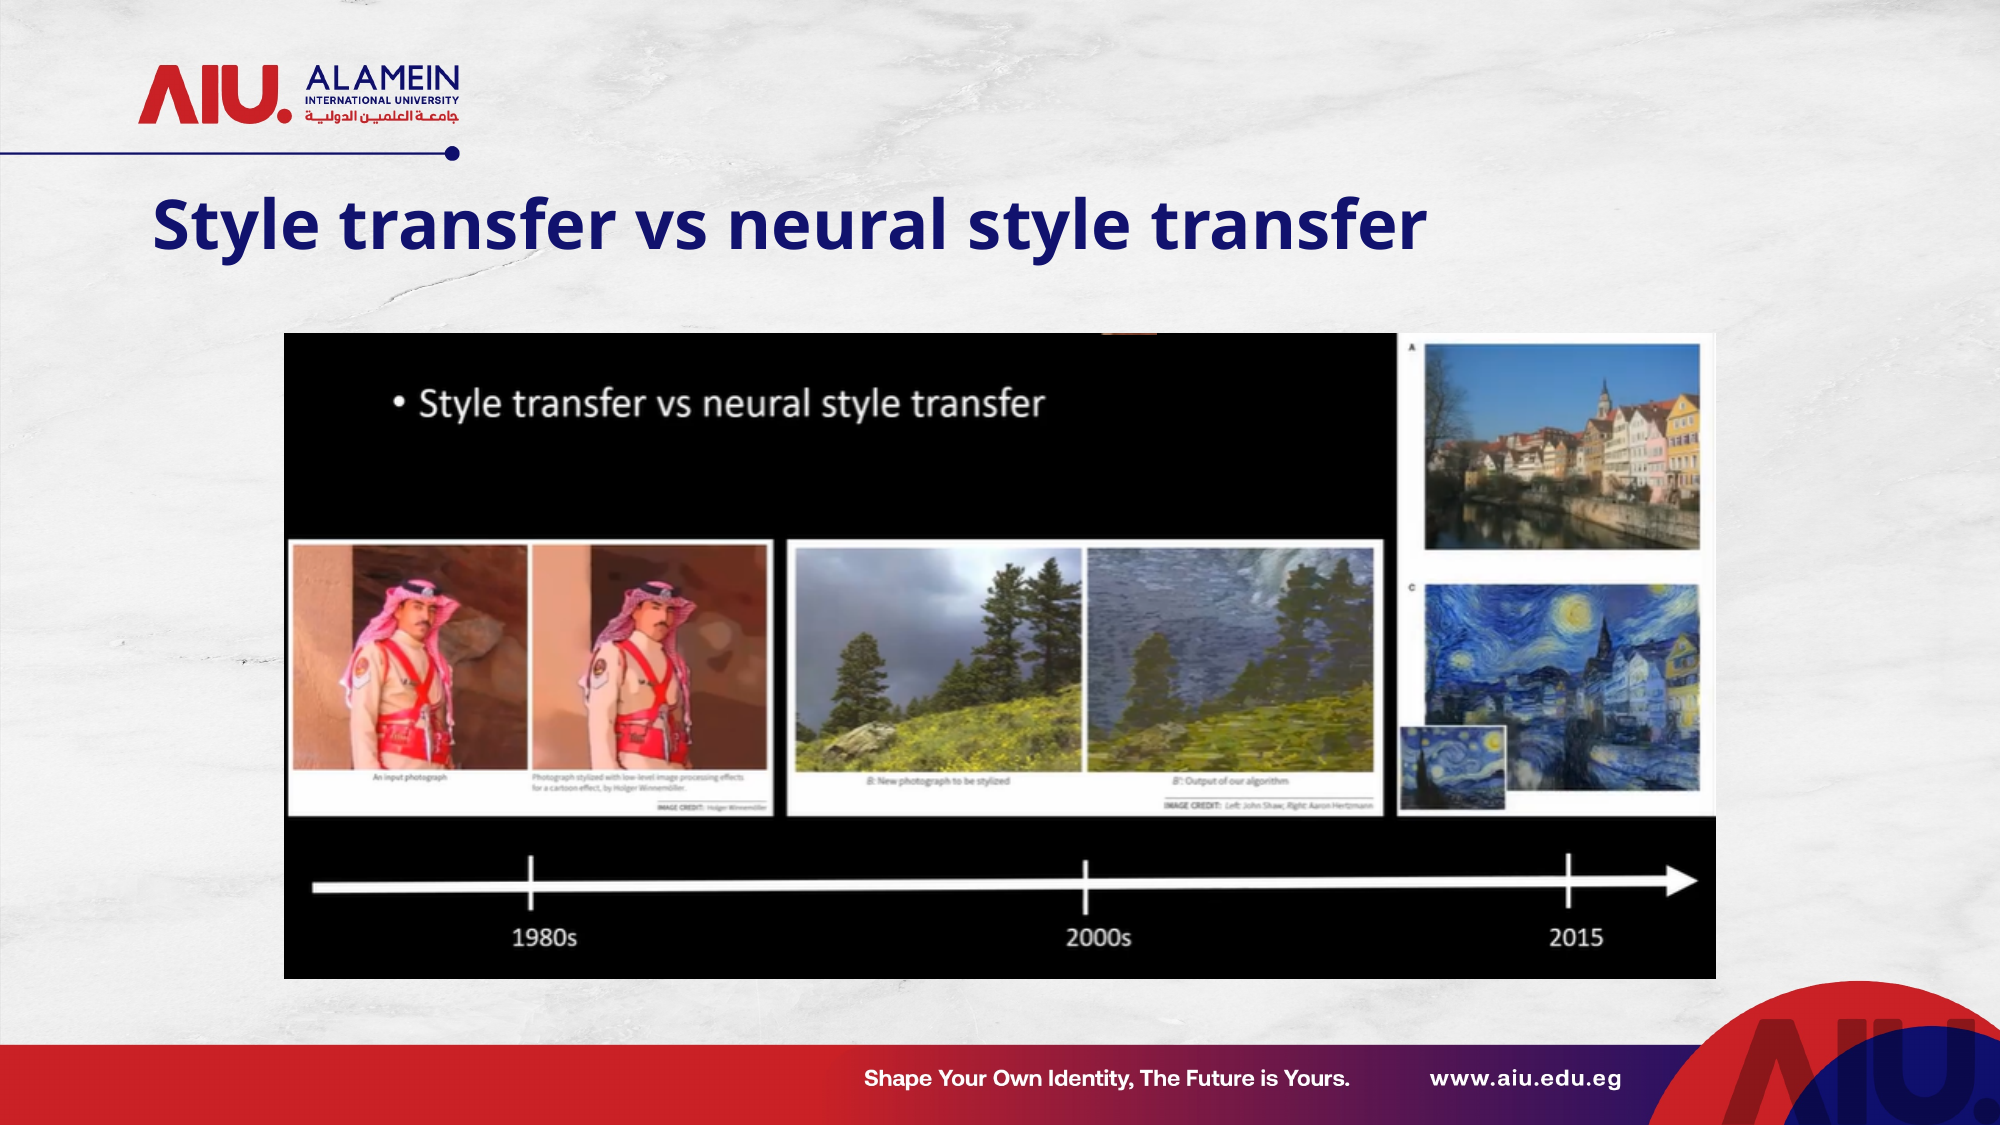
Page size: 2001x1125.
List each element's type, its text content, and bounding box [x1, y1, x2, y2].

title Style transfer vs neural style transfer [137, 169, 1863, 285]
picture [0, 0, 2000, 1125]
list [284, 333, 1716, 980]
